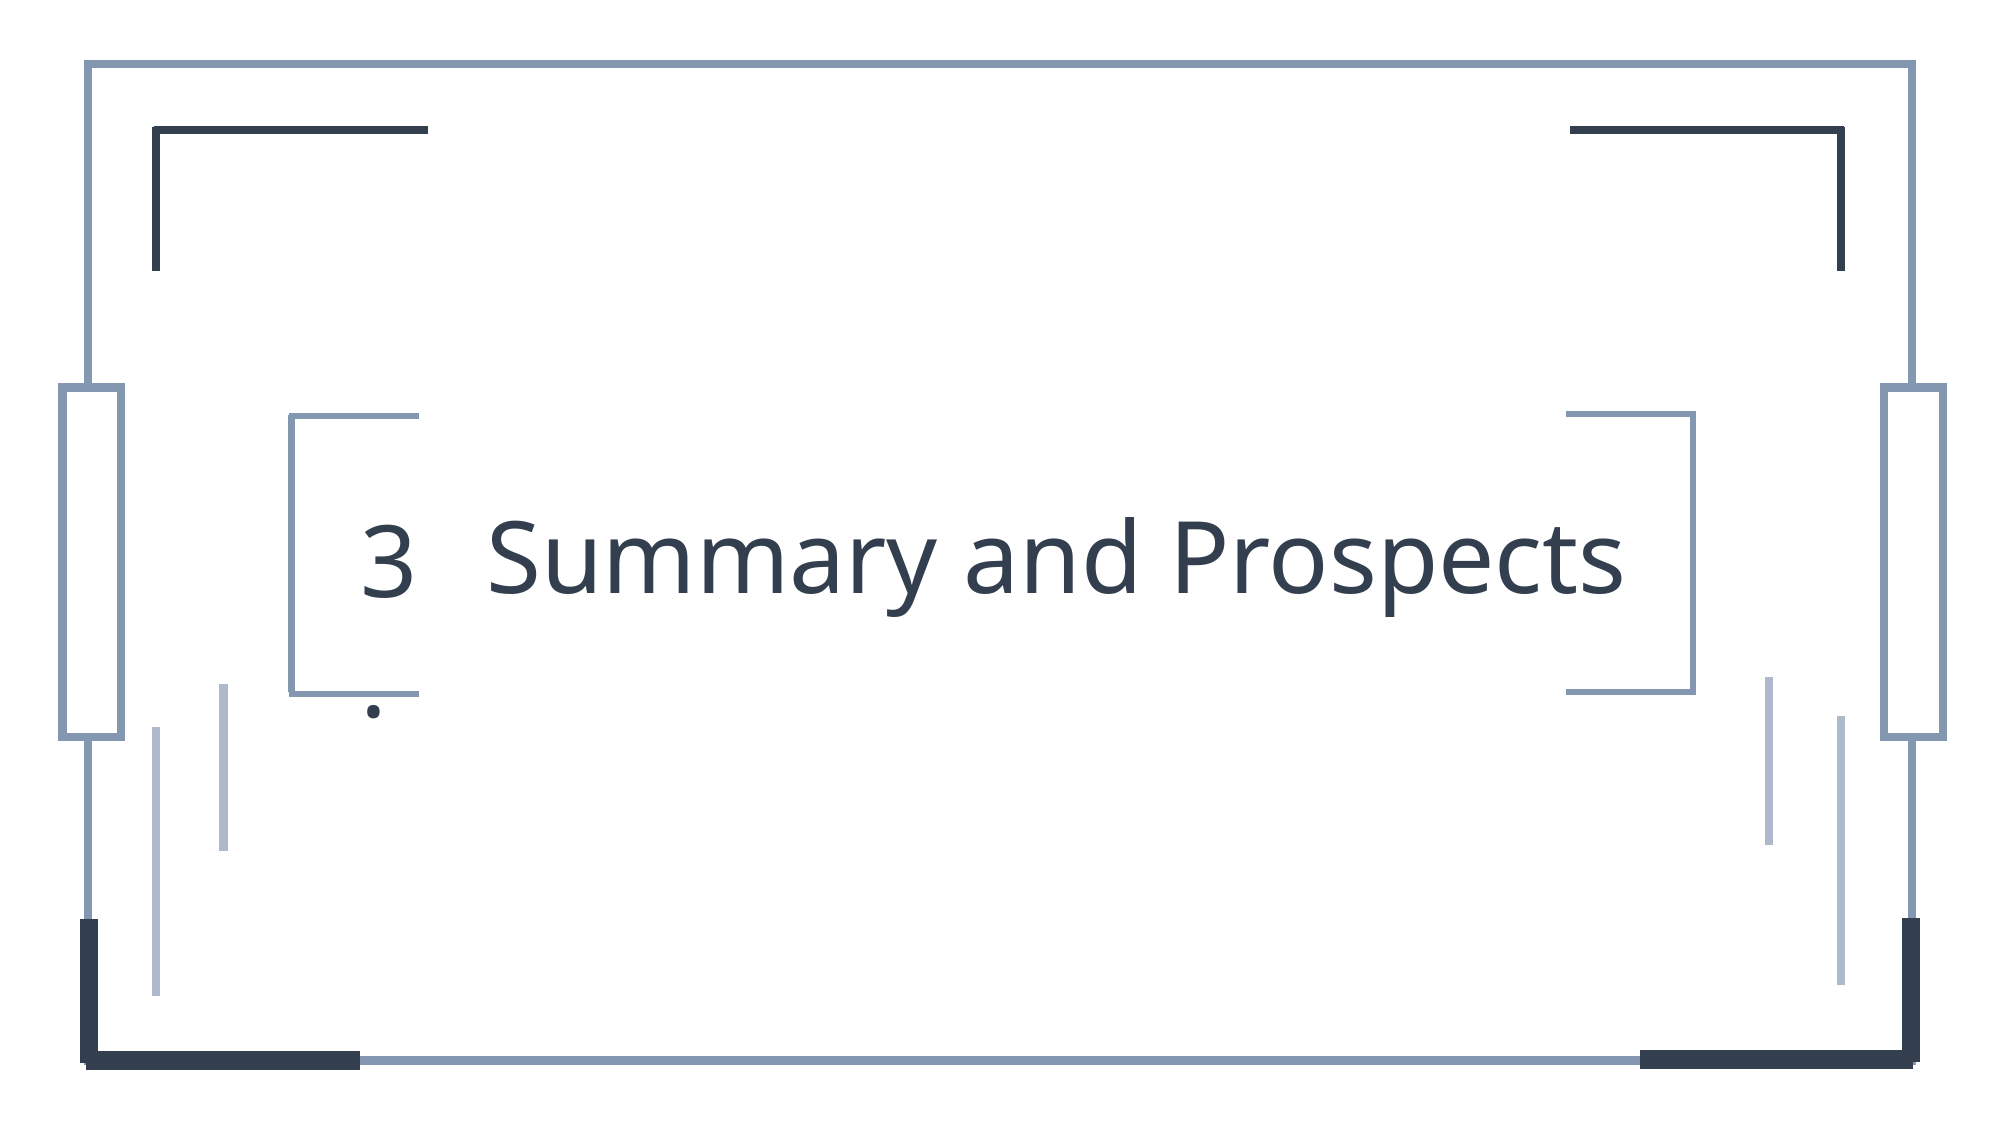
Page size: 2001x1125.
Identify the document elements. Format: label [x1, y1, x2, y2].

text_box [1883, 387, 1944, 738]
text_box [1569, 127, 1844, 272]
text_box [1639, 918, 1914, 1062]
text_box [1565, 412, 1697, 692]
text_box [345, 486, 1653, 744]
text_box [86, 919, 361, 1064]
text_box [87, 63, 1913, 1062]
text_box [153, 127, 428, 272]
text_box [62, 387, 122, 738]
text_box [288, 414, 420, 694]
